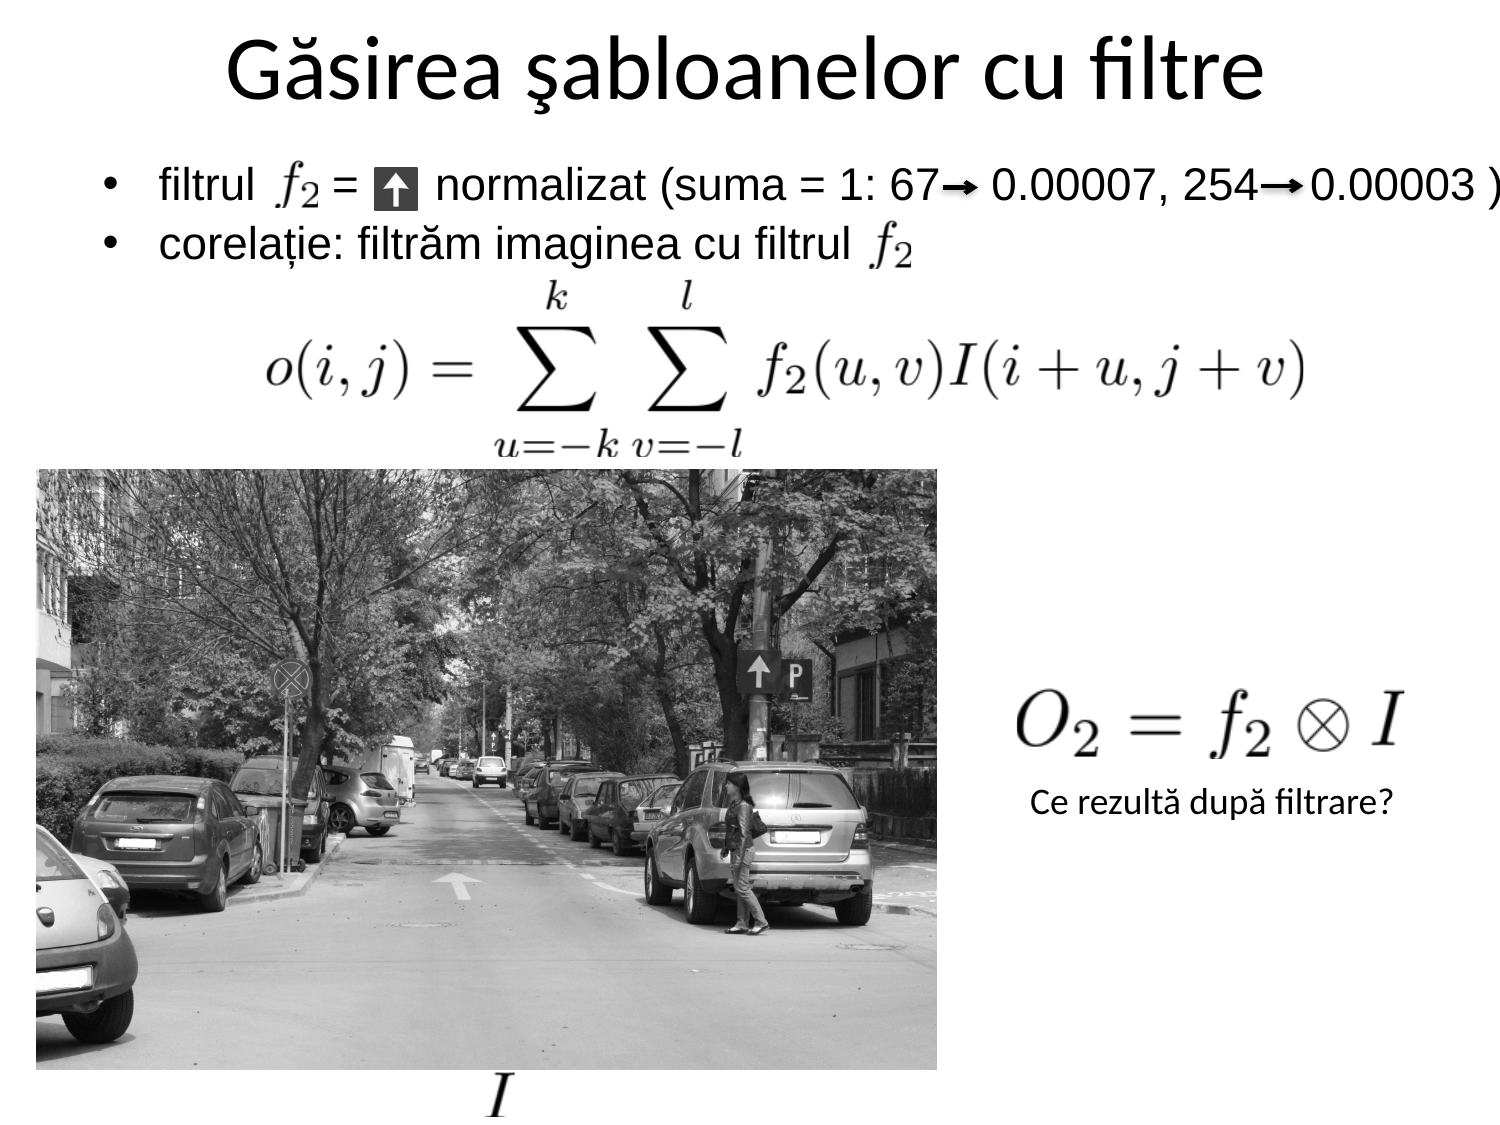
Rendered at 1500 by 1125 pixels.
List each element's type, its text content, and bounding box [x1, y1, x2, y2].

picture [274, 158, 319, 209]
picture [36, 469, 937, 1070]
picture [867, 219, 912, 269]
text_box Găsirea şabloanelor cu filtre [109, 0, 1385, 153]
picture [374, 167, 419, 211]
picture [266, 279, 1304, 457]
picture [484, 1072, 515, 1117]
text_box filtrul = normalizat (suma = 1: 67 0.00007, 254 0.00003 ) corelație: filtrăm imaginea cu filtrul [87, 153, 1500, 438]
picture [1016, 687, 1405, 759]
text_box Ce rezultă după filtrare? [1015, 769, 1411, 830]
